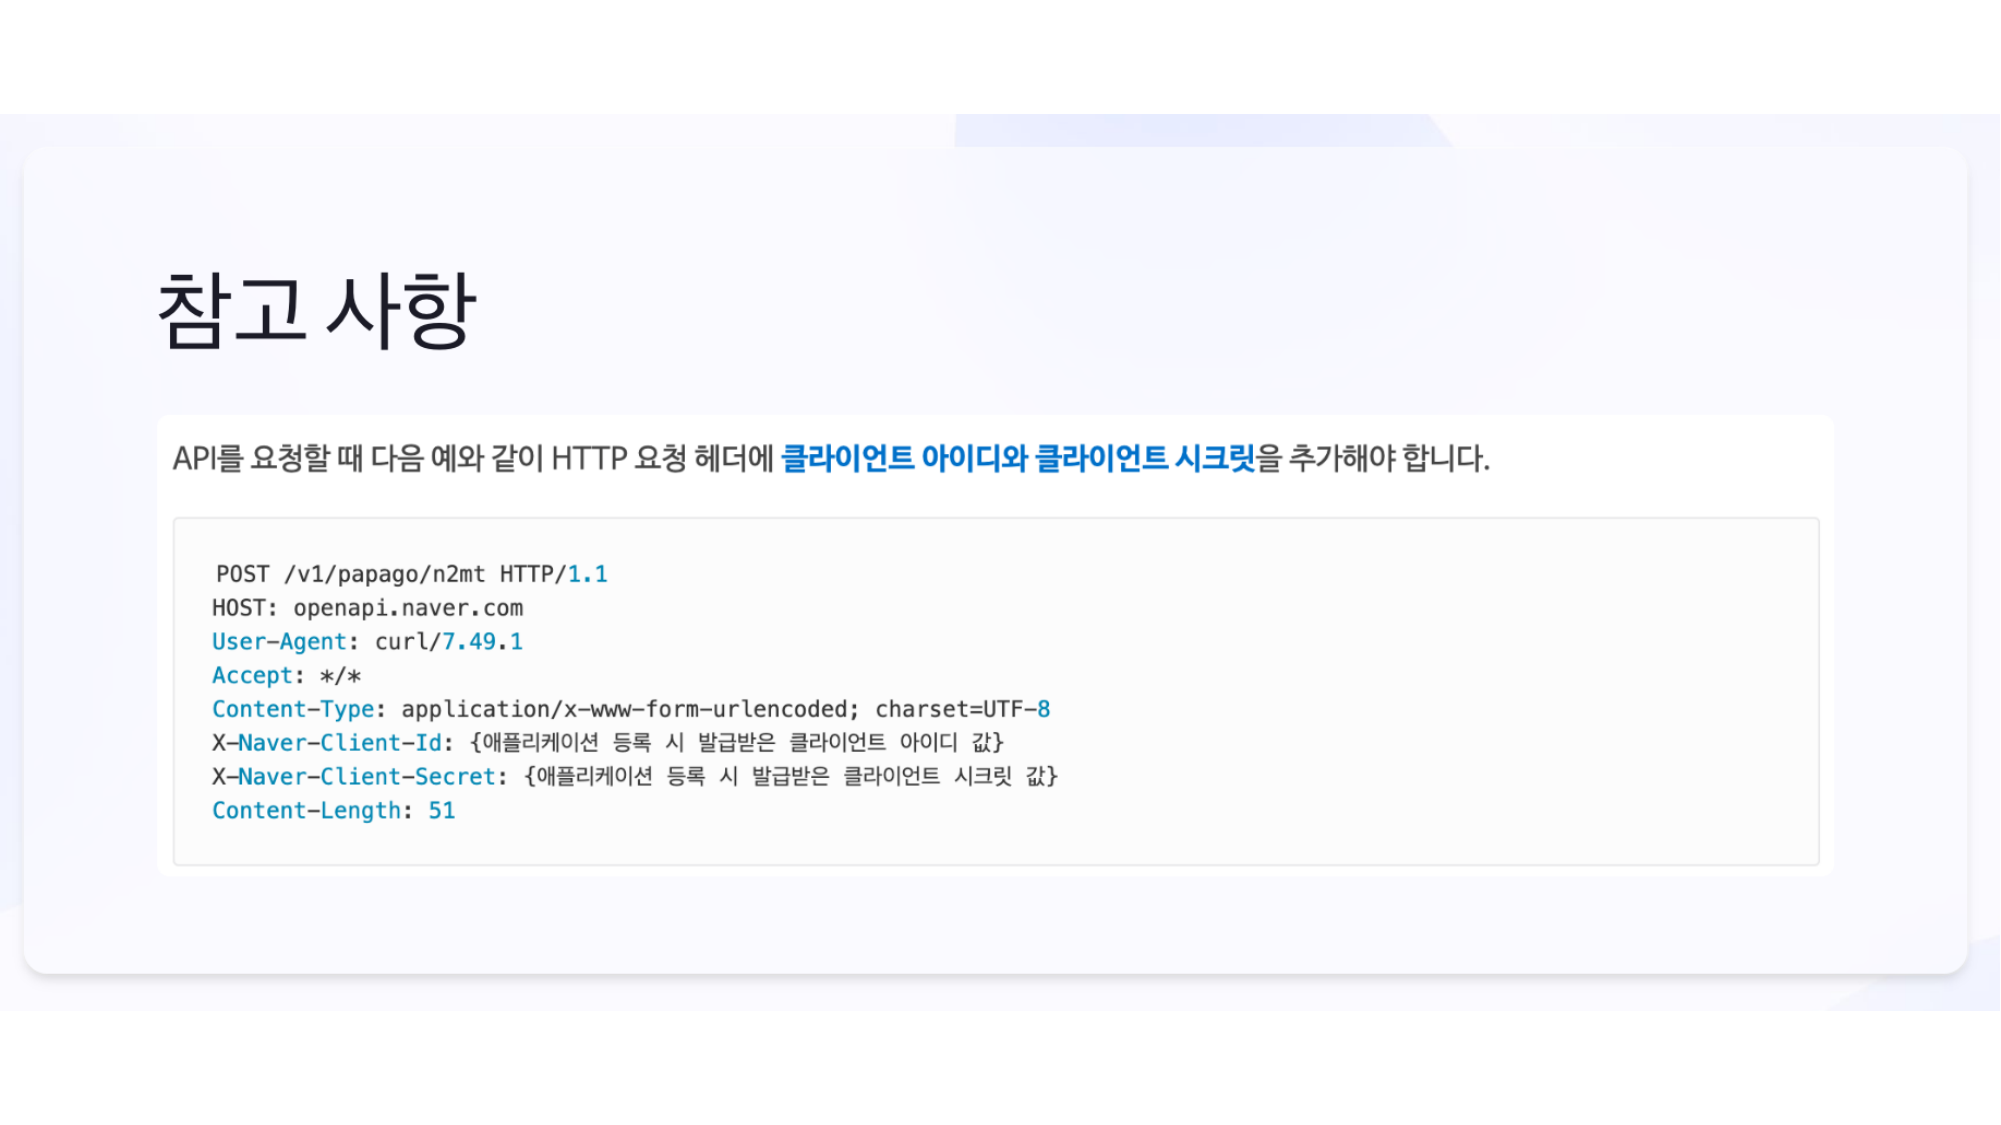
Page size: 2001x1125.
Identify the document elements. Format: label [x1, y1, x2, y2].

picture [0, 114, 2000, 1011]
